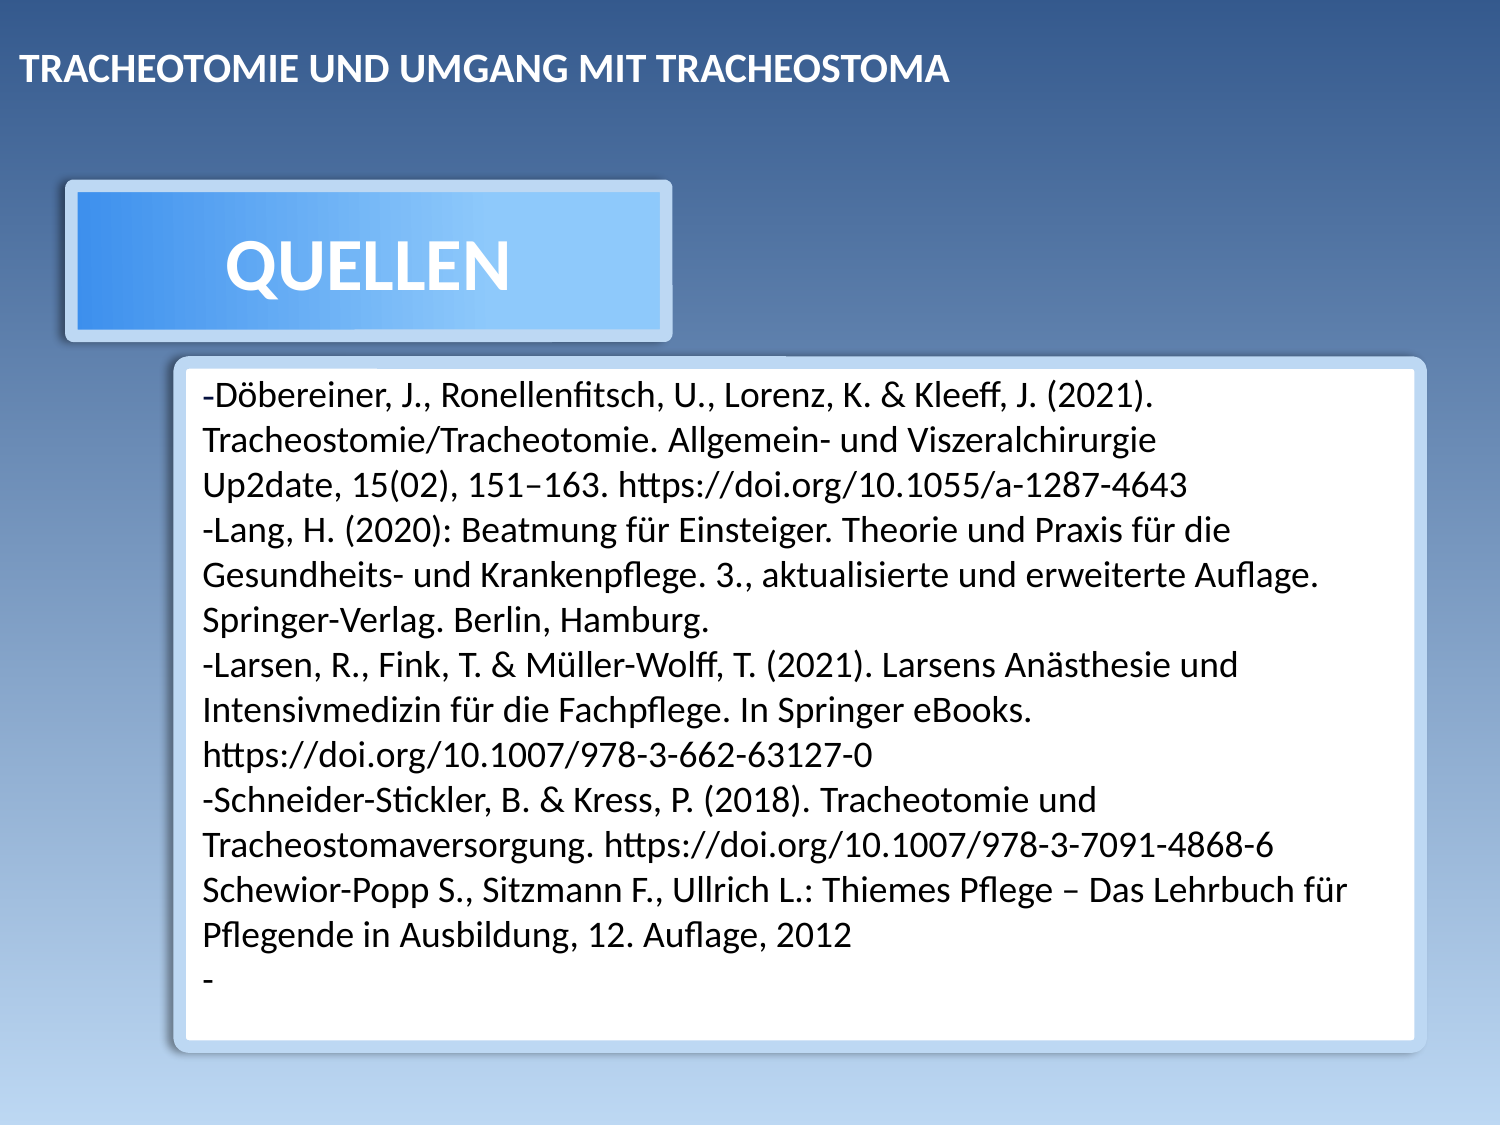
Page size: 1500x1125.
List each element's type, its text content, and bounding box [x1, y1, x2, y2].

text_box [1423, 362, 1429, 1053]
text_box TRACHEOTOMIE UND UMGANG MIT TRACHEOSTOMA [4, 33, 1475, 199]
text_box [0, 0, 1500, 1125]
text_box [71, 185, 1421, 1047]
